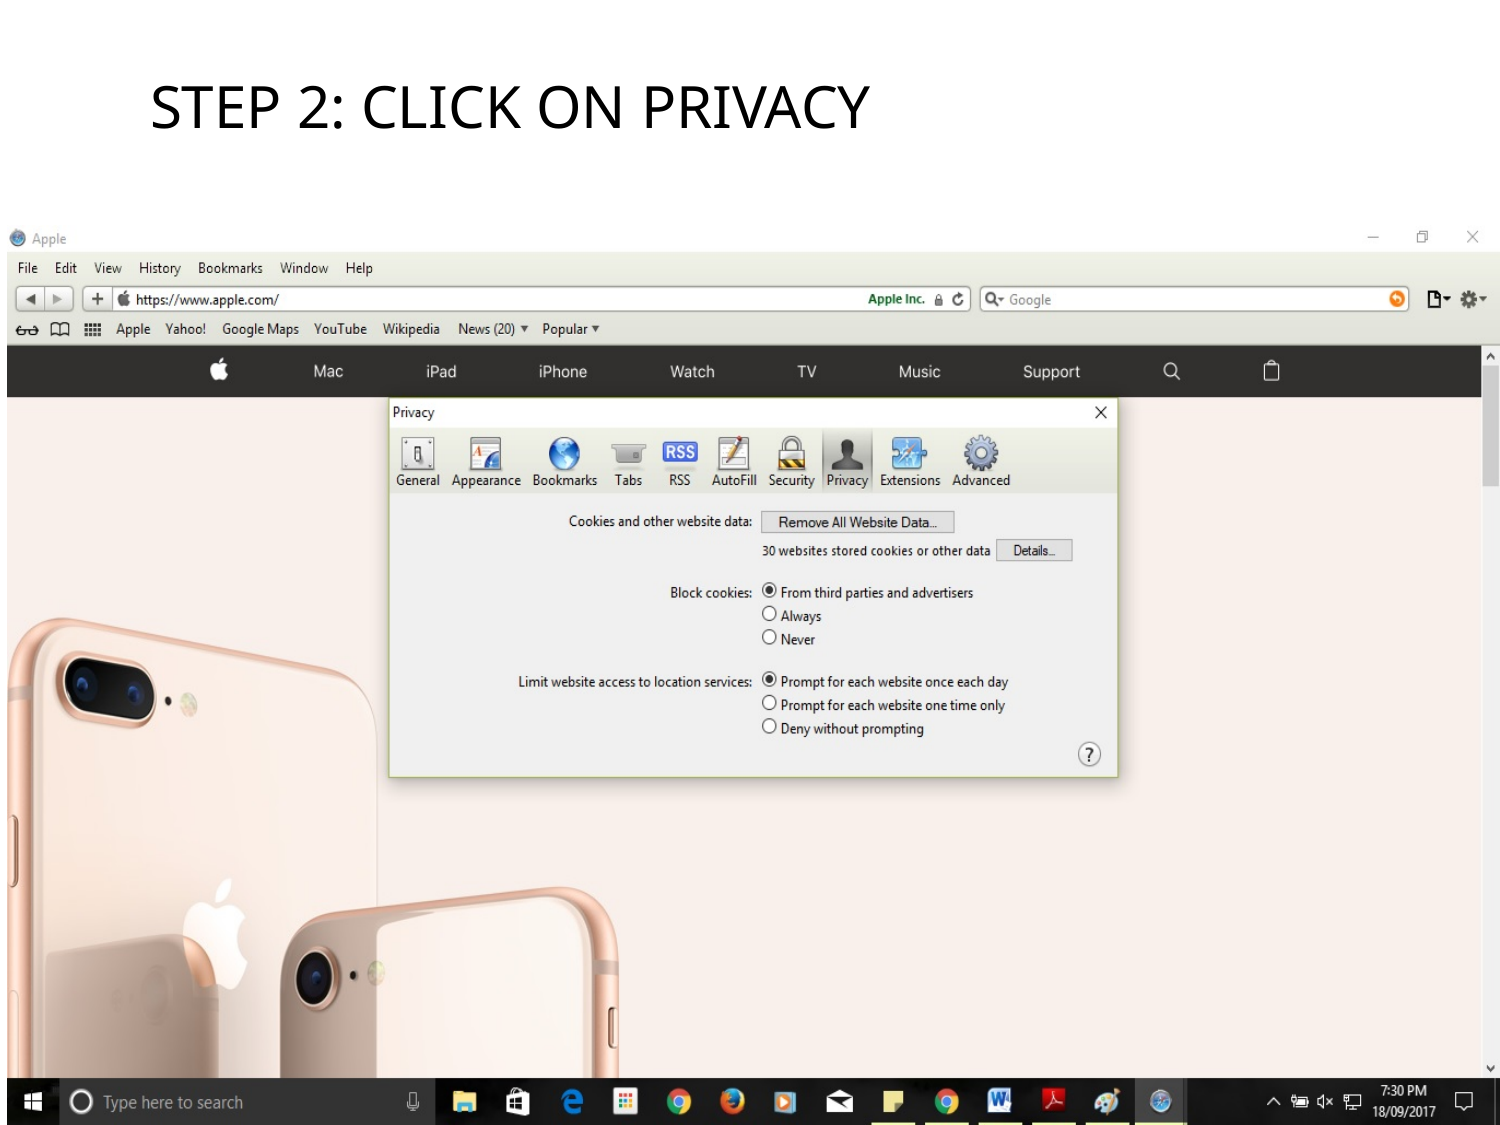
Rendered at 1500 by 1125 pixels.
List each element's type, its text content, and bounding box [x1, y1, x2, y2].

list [6, 224, 1500, 1125]
title Step 2: click on privacy [135, 60, 1369, 150]
